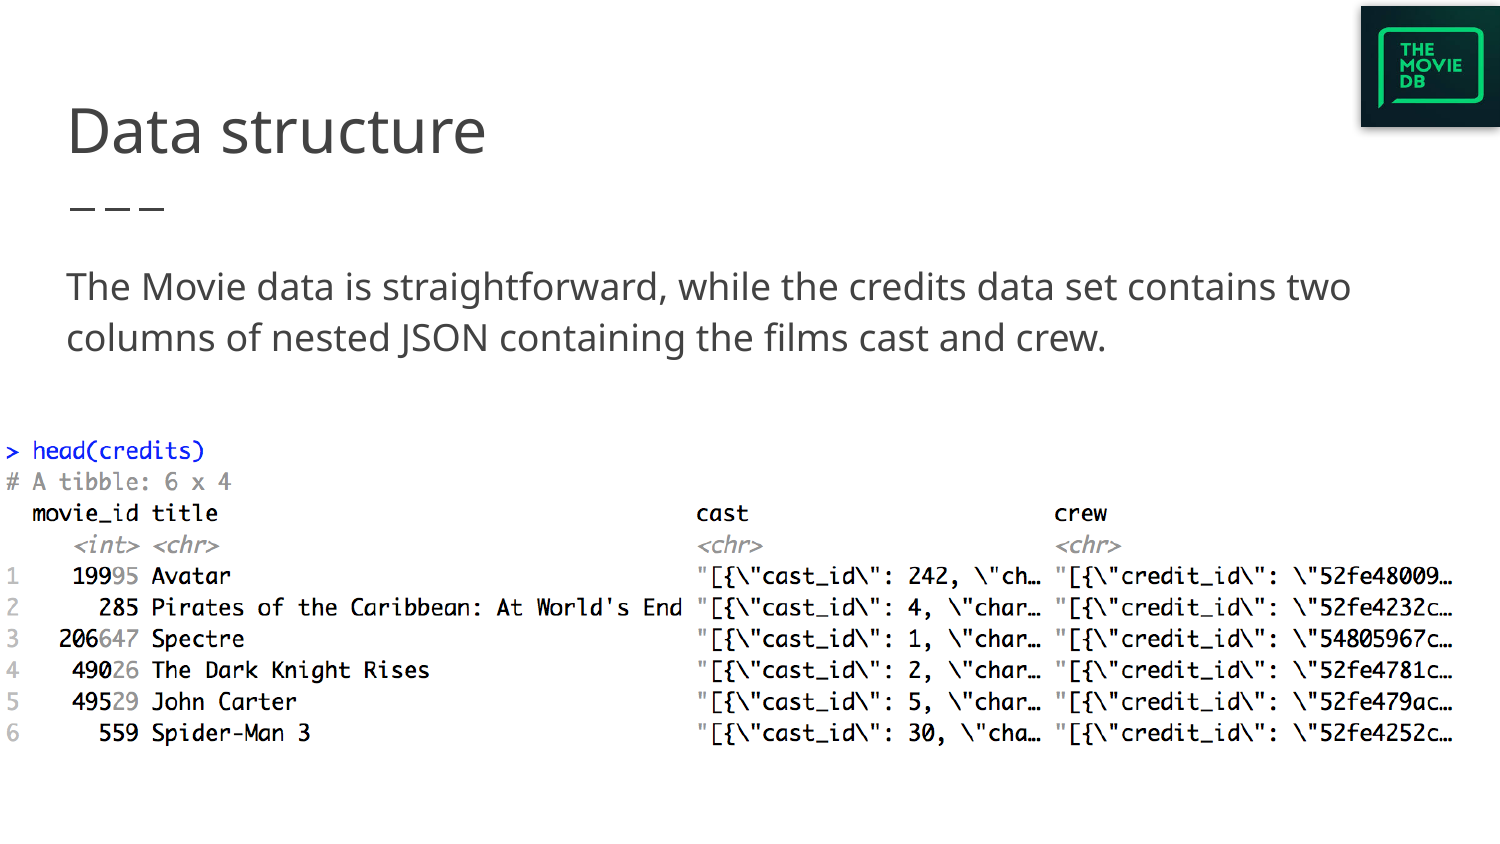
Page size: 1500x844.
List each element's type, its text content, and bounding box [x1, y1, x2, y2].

list The Movie data is straightforward, while the credits data set contains two columns of nested JSON containing the films cast and crew. [51, 240, 1449, 434]
title Data structure [51, 61, 1449, 182]
picture [0, 436, 1500, 760]
picture [1361, 5, 1500, 127]
